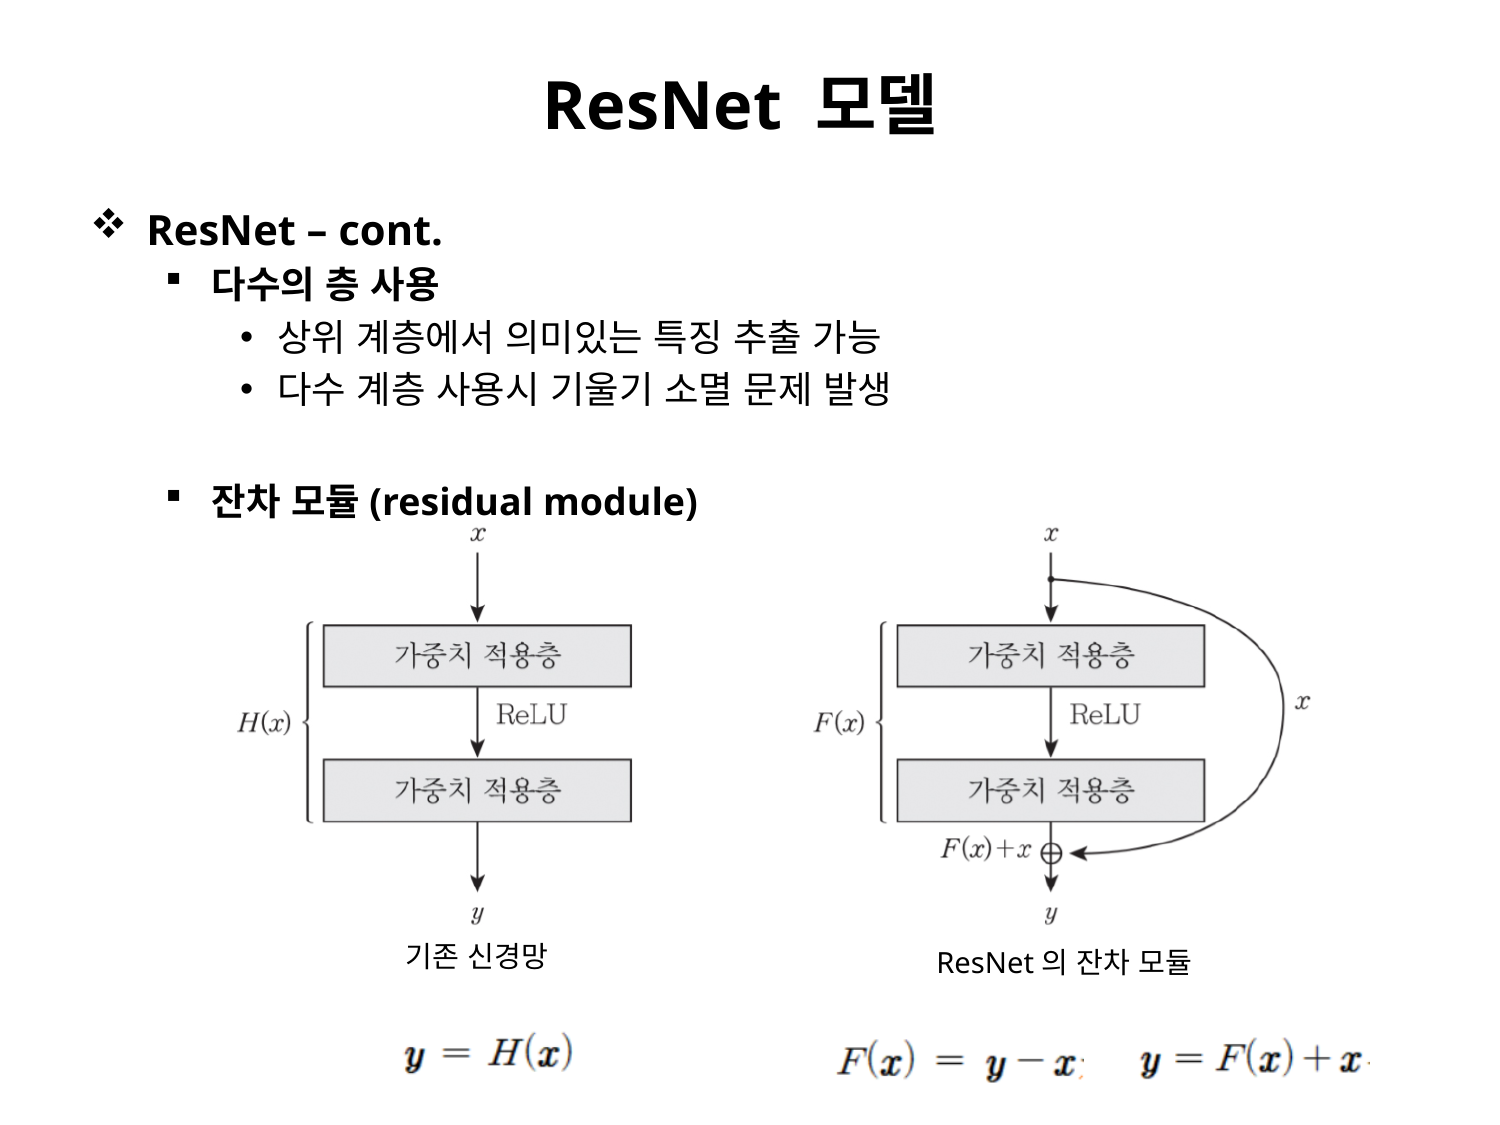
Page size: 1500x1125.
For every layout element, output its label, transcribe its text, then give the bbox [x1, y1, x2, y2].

text_box ResNet의 잔차 모듈 [914, 937, 1208, 987]
picture [395, 1023, 577, 1091]
picture [1130, 1029, 1370, 1097]
picture [828, 1033, 1084, 1098]
picture [214, 520, 1322, 929]
list ResNet – cont. 다수의 층 사용 상위 계층에서 의미있는 특징 추출 가능 다수 계층 사용시 기울기 소멸 문제 발생 잔차 모듈(residual module) [75, 196, 1425, 1071]
title ResNet 모델 [75, 45, 1425, 161]
text_box 기존 신경망 [376, 937, 572, 981]
